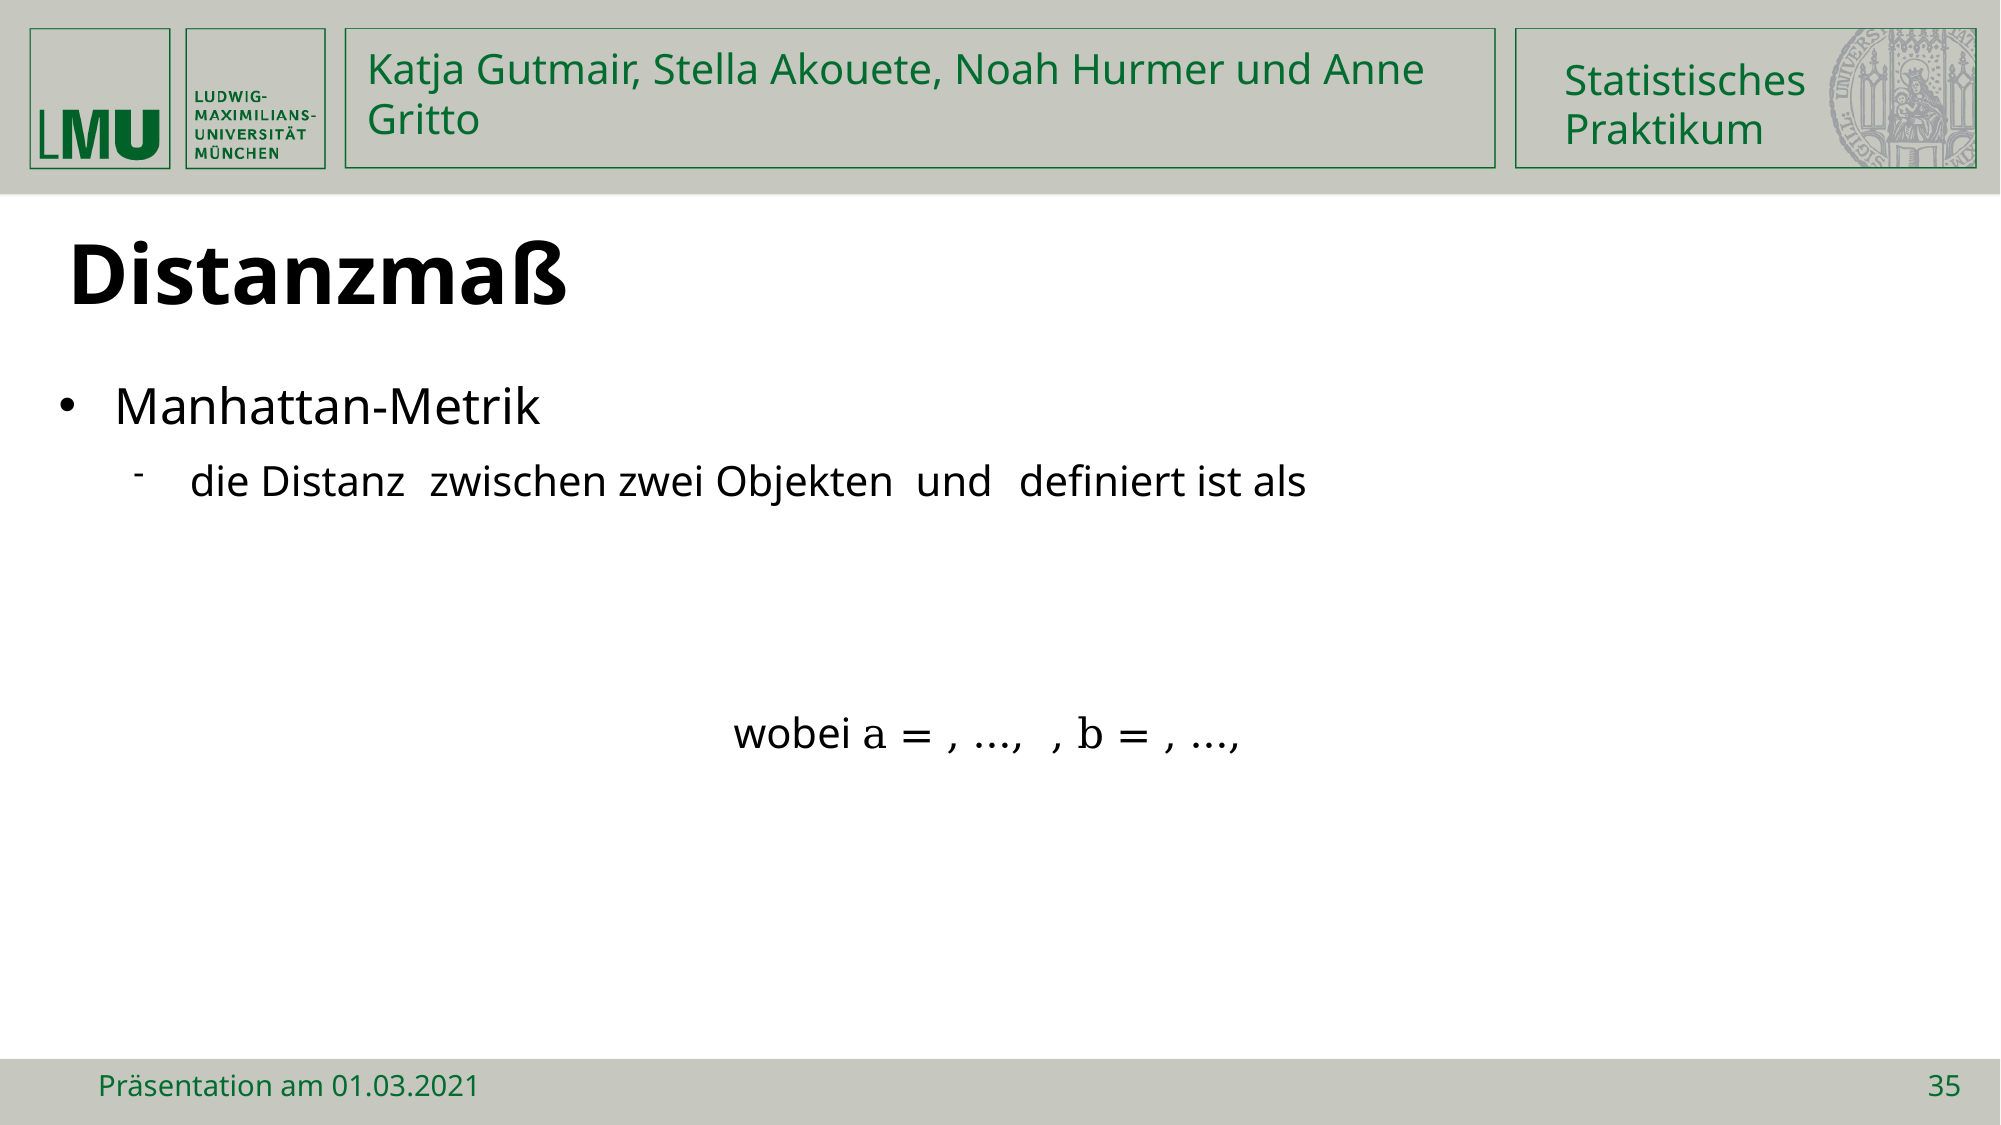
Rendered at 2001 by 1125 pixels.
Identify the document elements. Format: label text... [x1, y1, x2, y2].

text_box Statistisches Praktikum [1549, 46, 1833, 161]
picture [0, 0, 2001, 1125]
text_box Präsentation am 01.03.2021 [83, 1059, 1775, 1108]
text_box 35 [1803, 1059, 1977, 1108]
text_box Katja Gutmair, Stella Akouete, Noah Hurmer und Anne Gritto [352, 74, 1463, 150]
text_box [1525, 30, 1821, 161]
text_box Distanzmaß [52, 213, 1948, 339]
